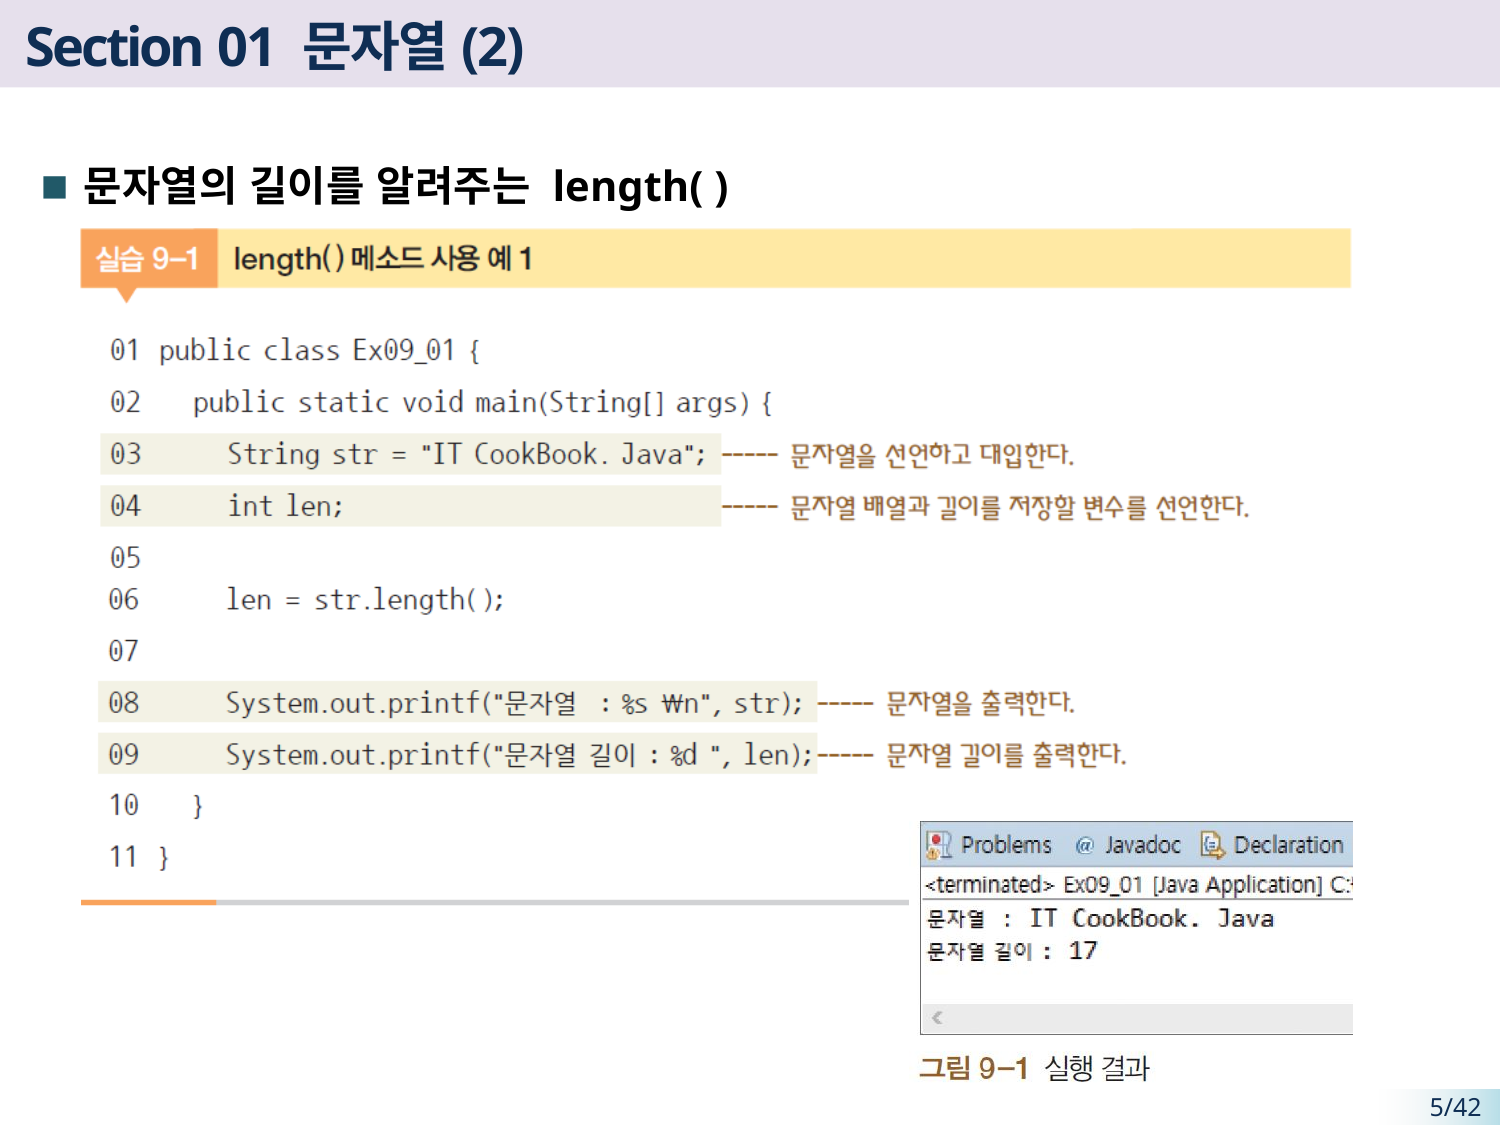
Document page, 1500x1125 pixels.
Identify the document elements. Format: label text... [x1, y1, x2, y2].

picture [81, 578, 1353, 1096]
list 문자열의 길이를 알려주는 length( ) [10, 126, 1481, 1057]
picture [77, 227, 1353, 572]
title Section 01 문자열(2) [10, 5, 1288, 84]
